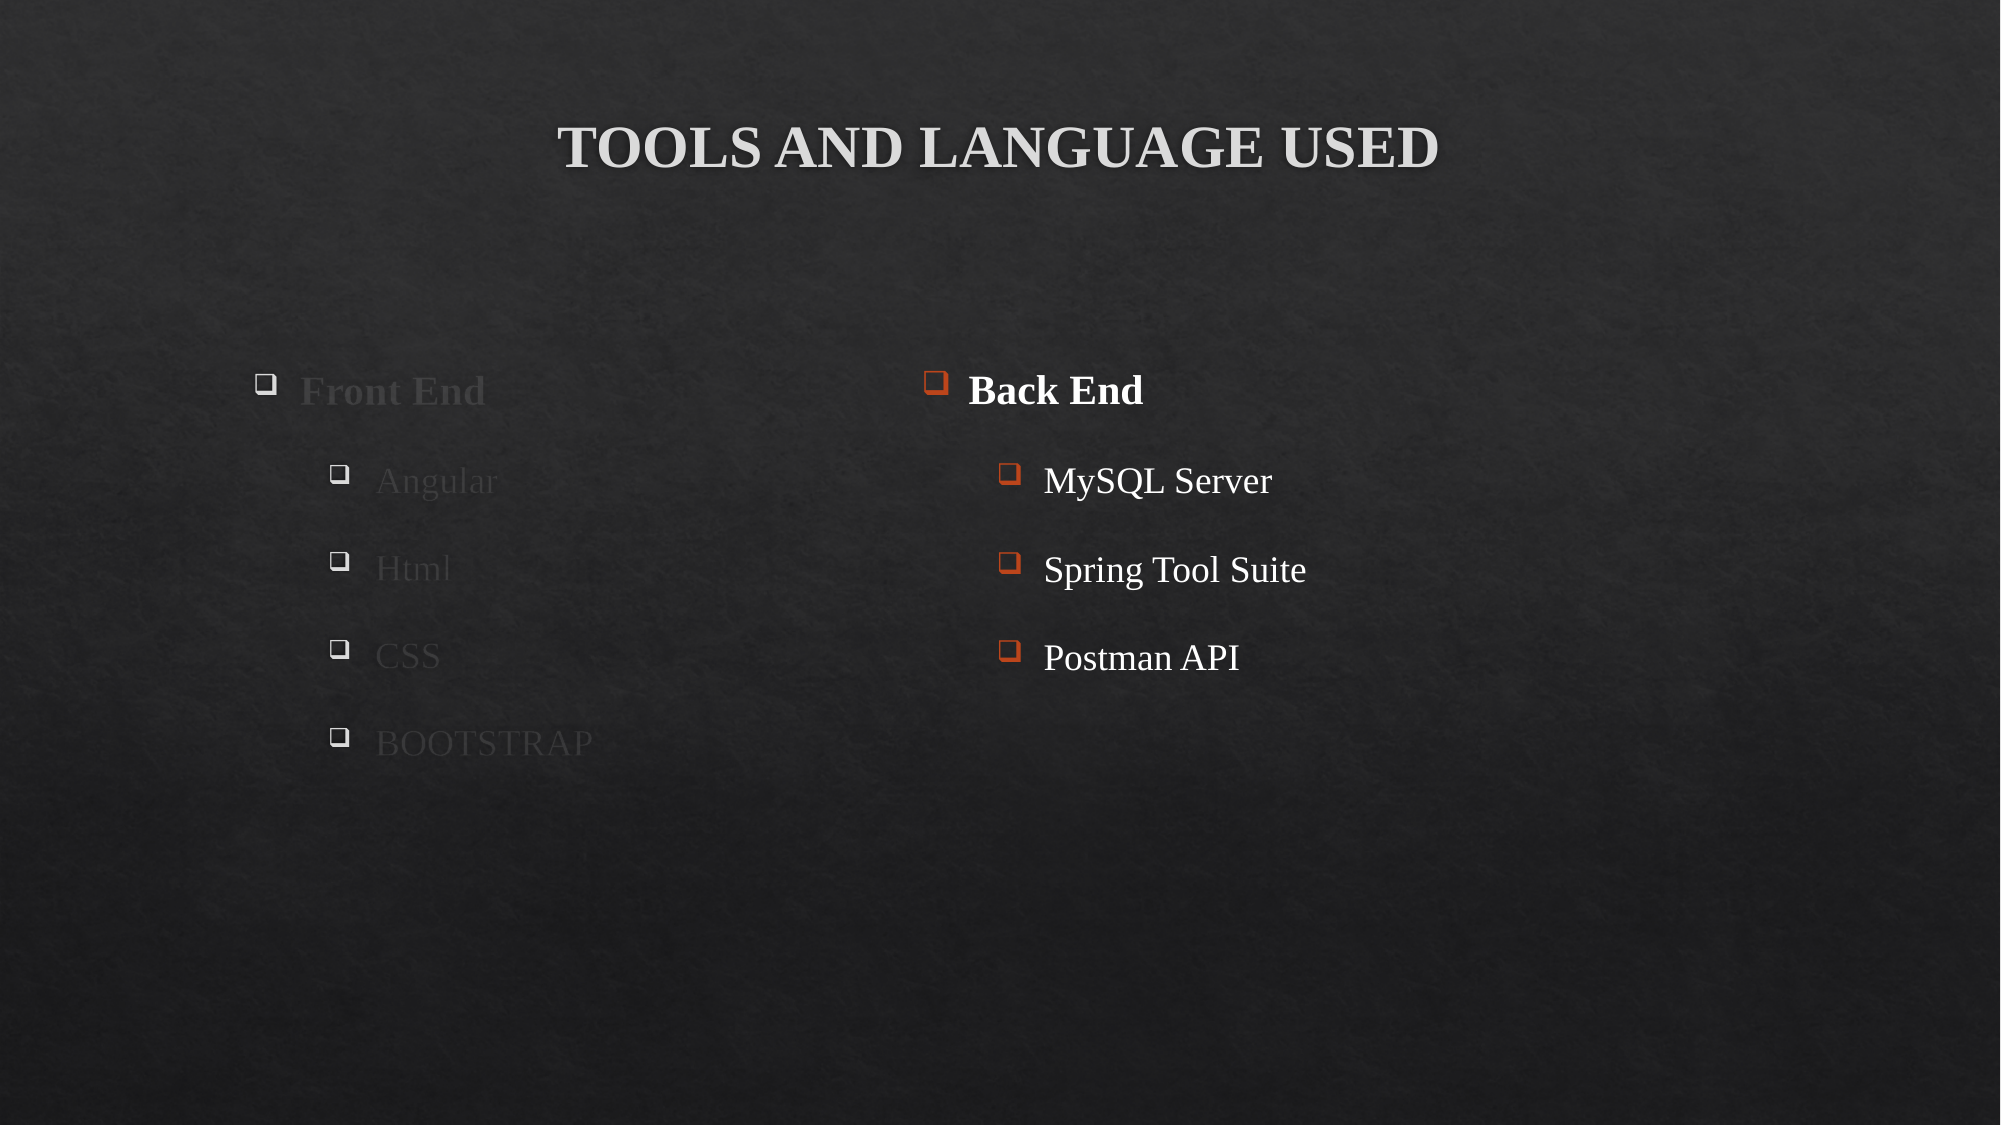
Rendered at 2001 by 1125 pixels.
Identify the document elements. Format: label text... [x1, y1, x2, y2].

list Front End Angular Html CSS BOOTSTRAP [238, 330, 797, 897]
title TOOLS AND LANGUAGE USED [149, 99, 1849, 260]
text_box Back End MySQL Server Spring Tool Suite Postman API [906, 330, 2000, 686]
